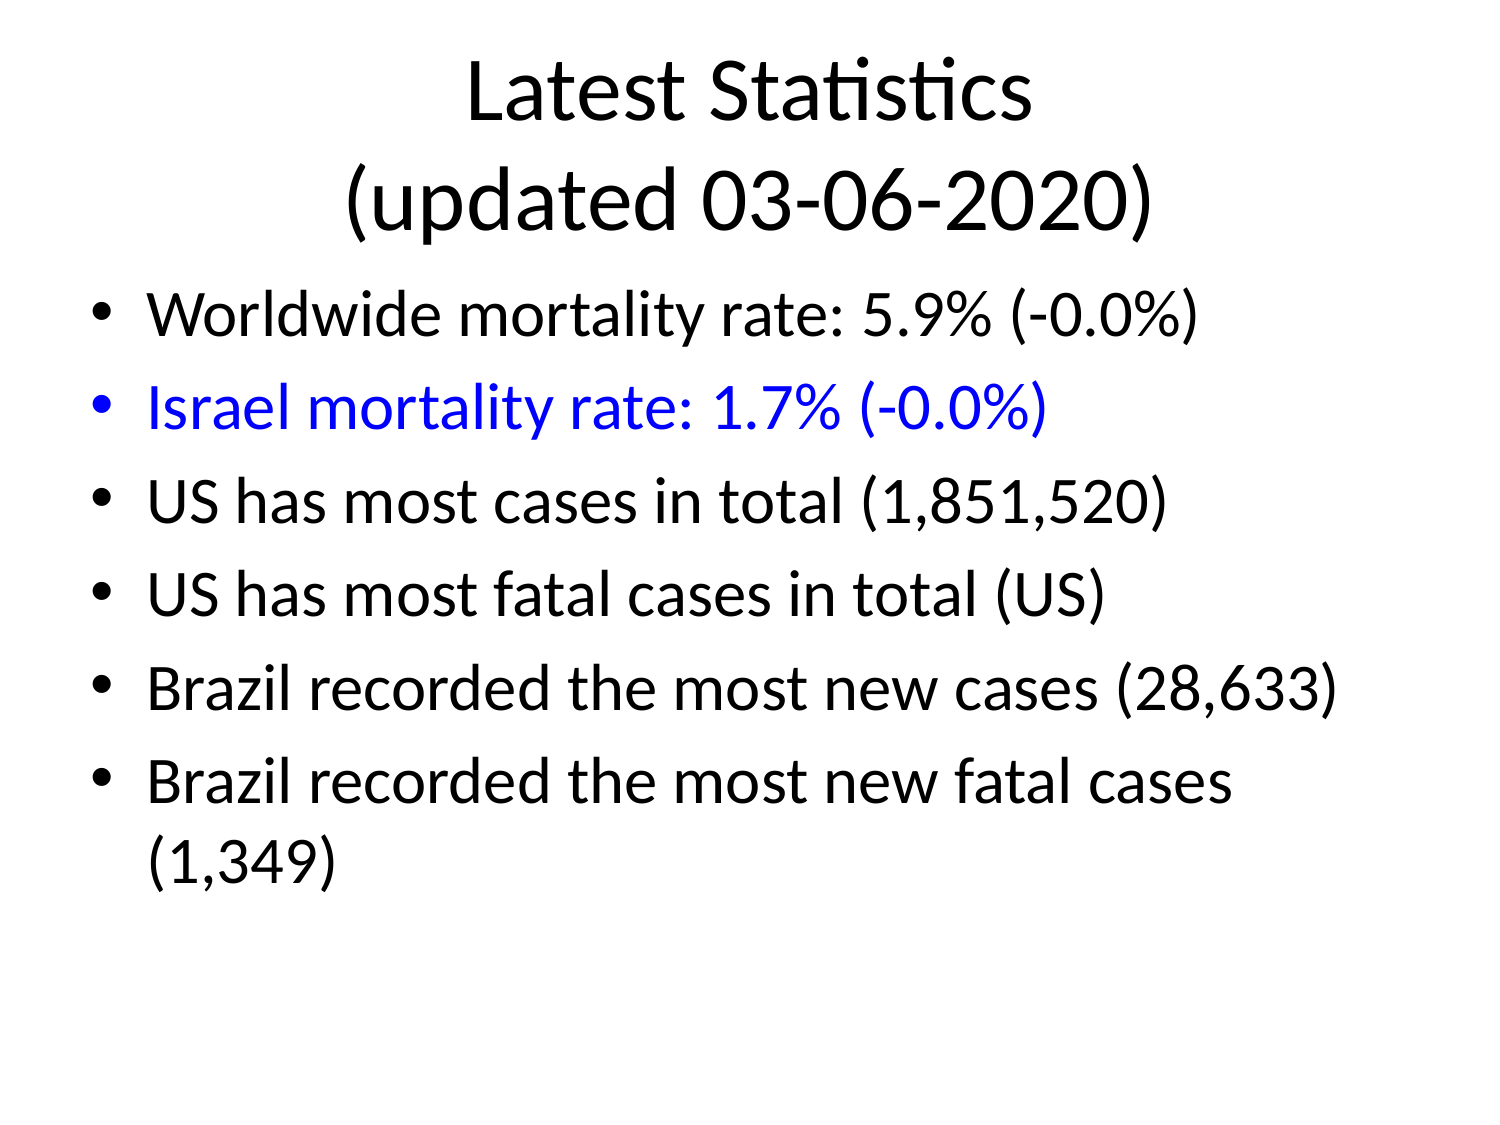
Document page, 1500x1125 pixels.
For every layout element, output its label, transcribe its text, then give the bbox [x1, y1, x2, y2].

list Worldwide mortality rate: 5.9% (-0.0%) Israel mortality rate: 1.7% (-0.0%) US has most cases in total (1,851,520) US has most fatal cases in total (US) Brazil recorded the most new cases (28,633) Brazil recorded the most new fatal cases (1,349) [75, 262, 1425, 1005]
title Latest Statistics (updated 03-06-2020) [75, 45, 1425, 233]
